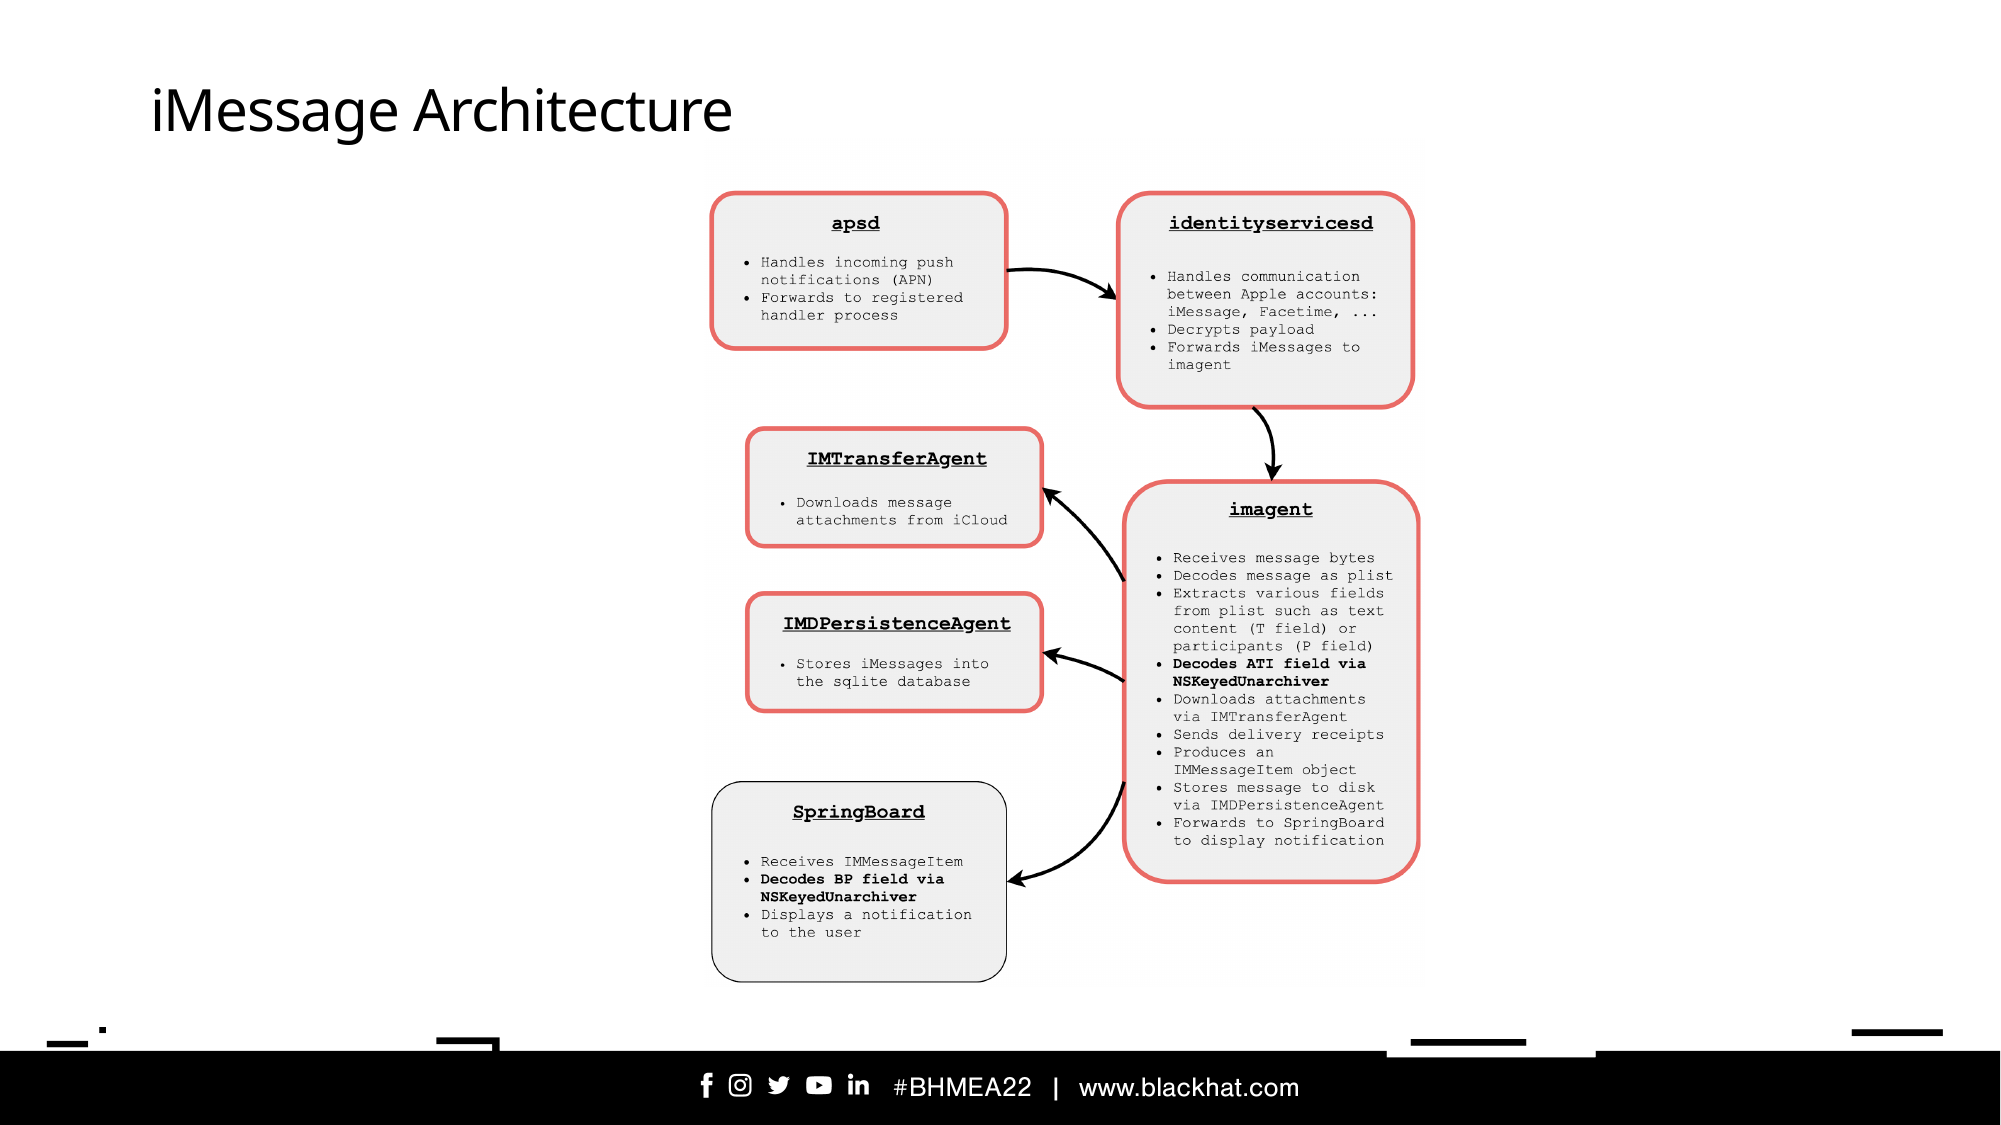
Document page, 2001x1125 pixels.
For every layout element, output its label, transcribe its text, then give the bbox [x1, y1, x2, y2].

title iMessage Architecture [150, 45, 1850, 180]
picture [0, 1027, 2001, 1125]
picture [704, 138, 1425, 987]
